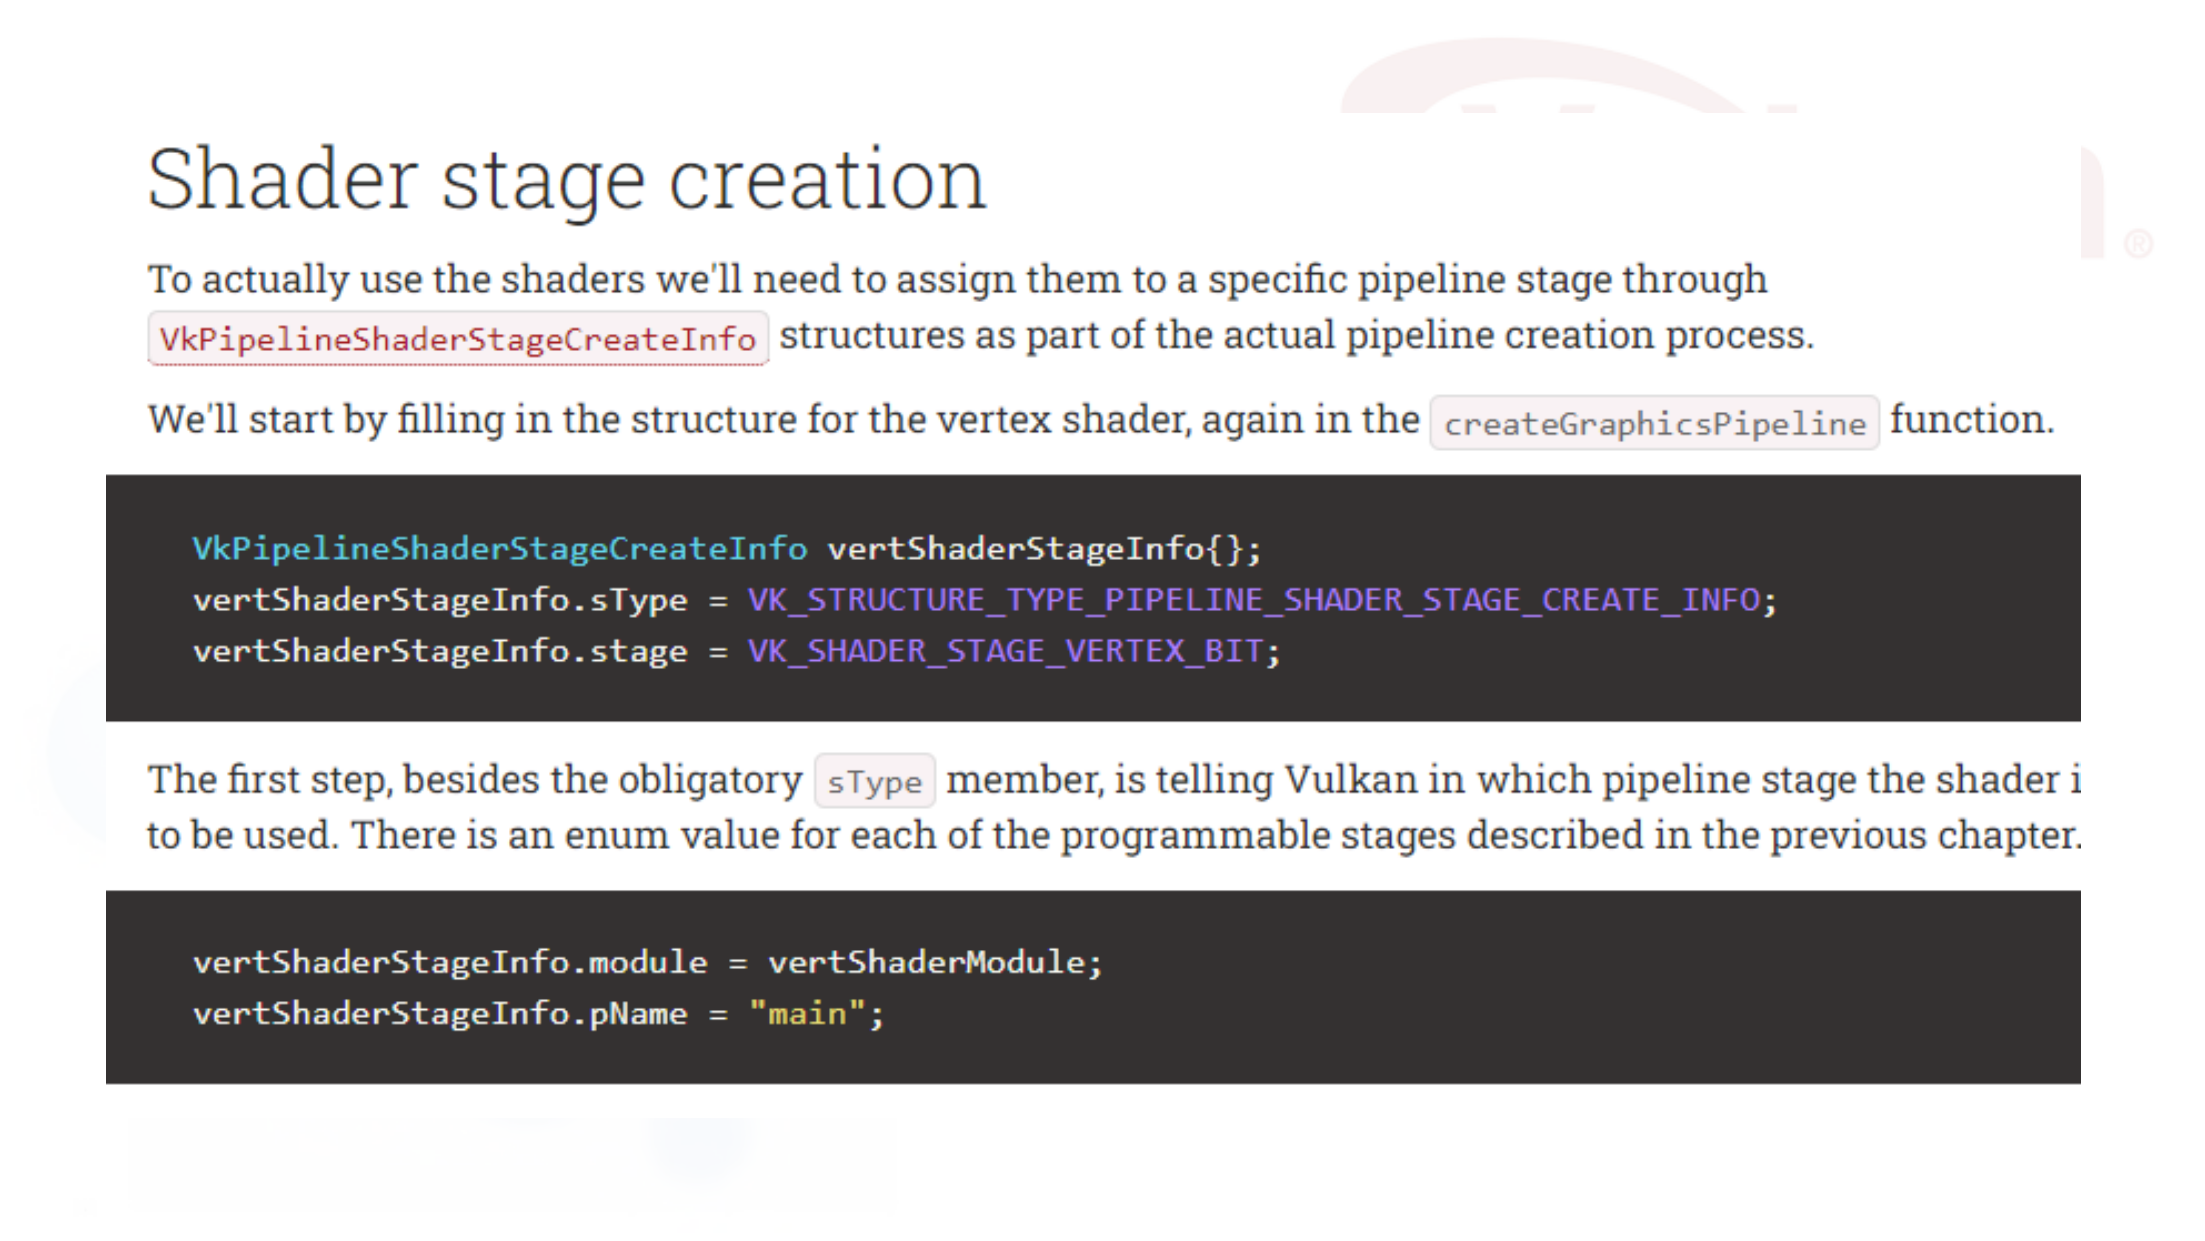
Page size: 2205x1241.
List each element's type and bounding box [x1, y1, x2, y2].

picture [105, 113, 2081, 1118]
